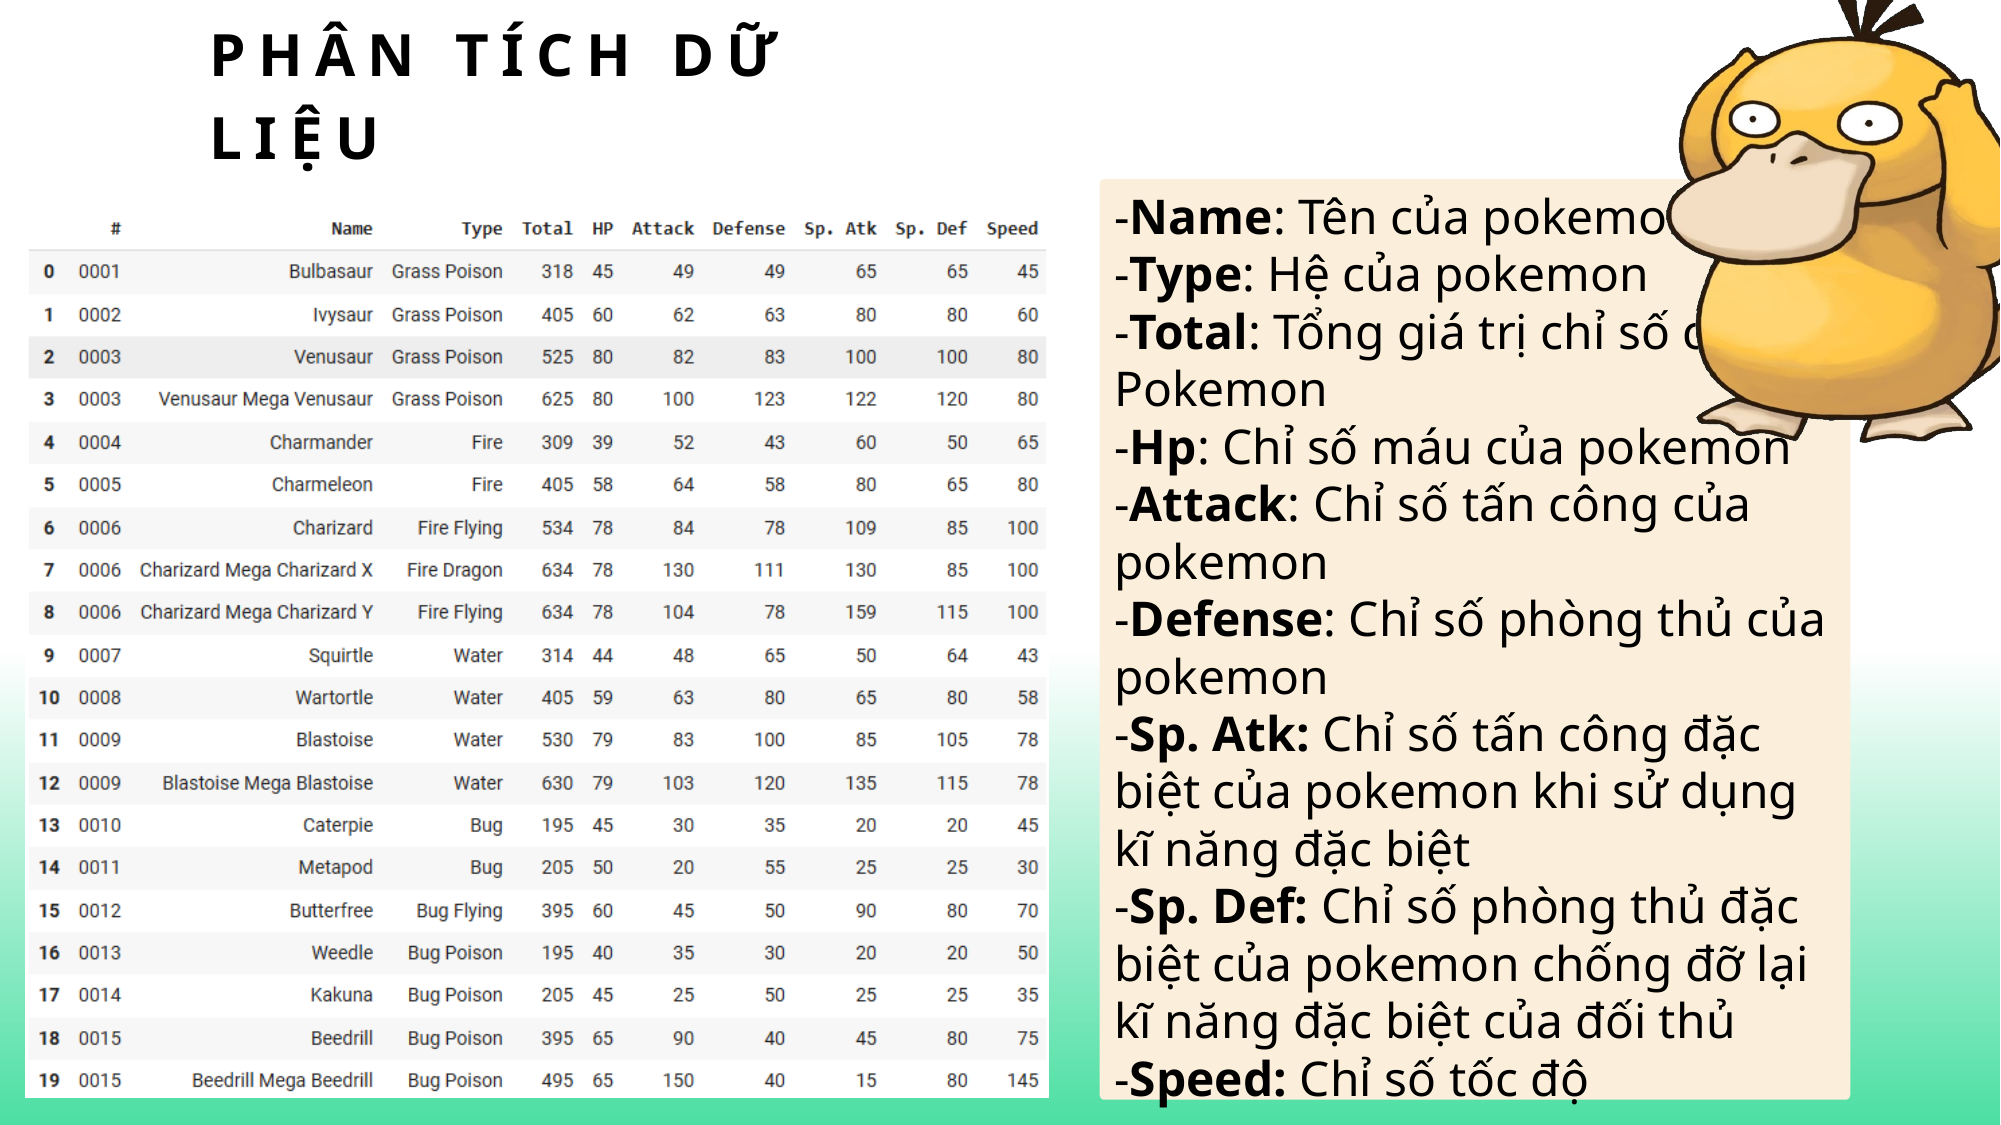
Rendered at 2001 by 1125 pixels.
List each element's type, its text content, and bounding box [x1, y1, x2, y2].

picture [25, 213, 1049, 1098]
picture [1666, 0, 2000, 444]
title Phân tích dữ liệu [194, 76, 880, 179]
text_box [77, 179, 1851, 1100]
